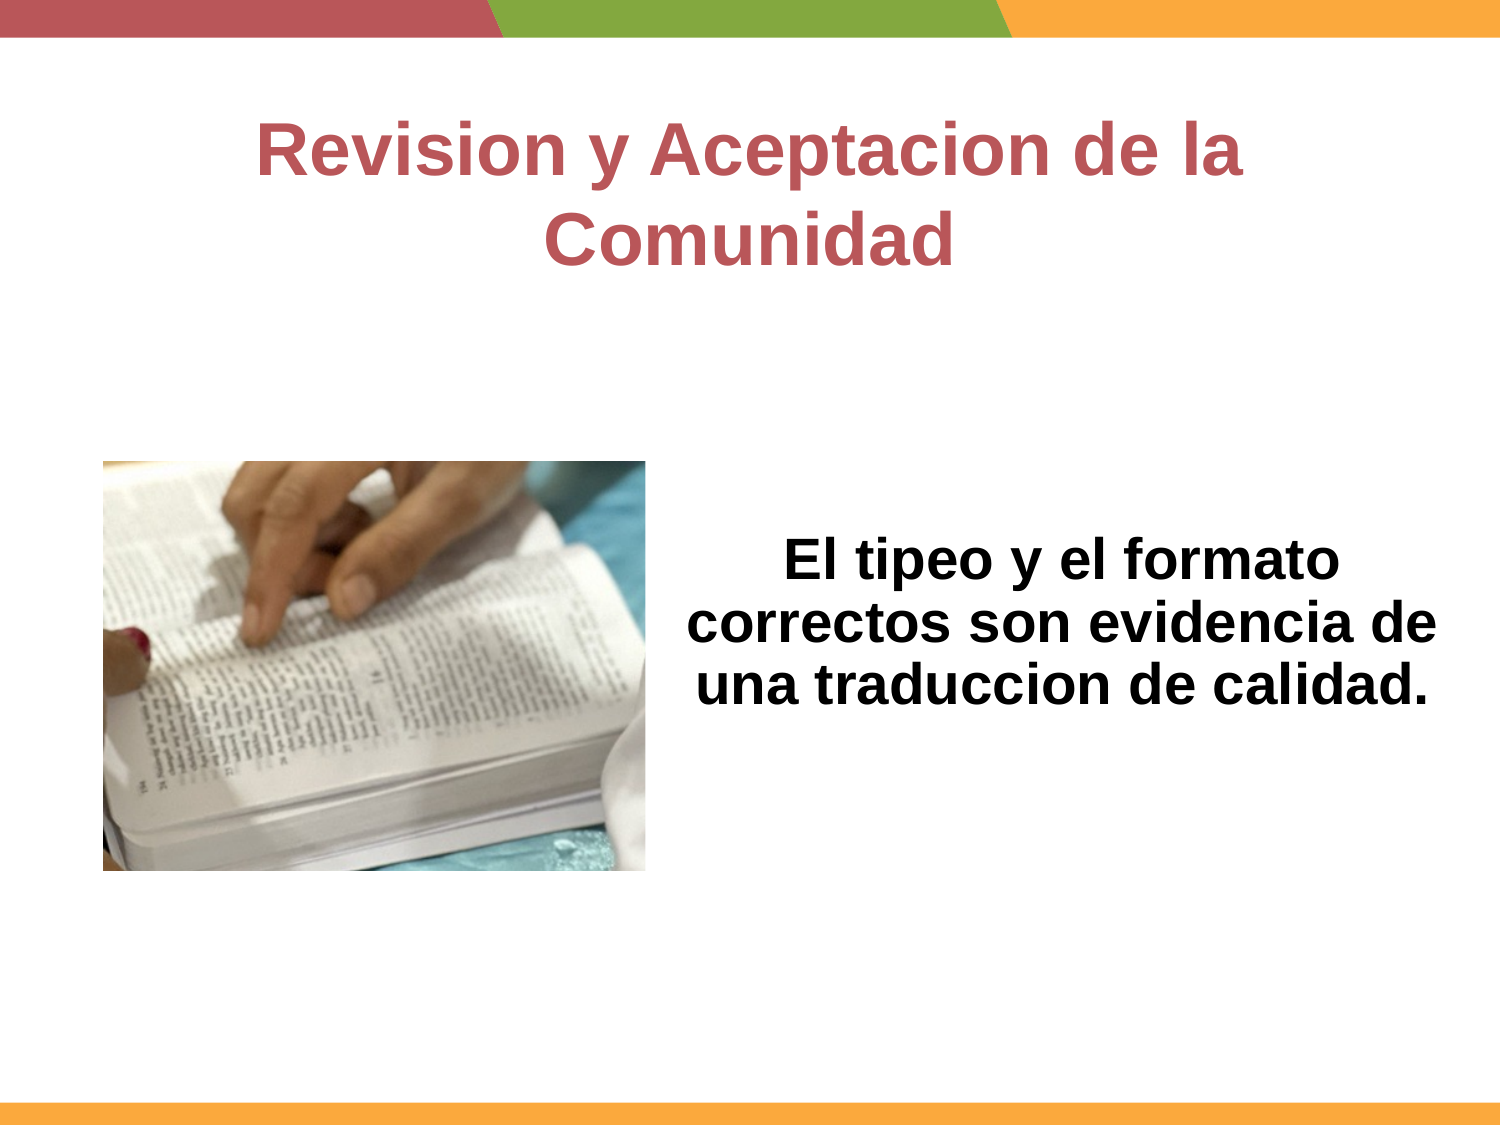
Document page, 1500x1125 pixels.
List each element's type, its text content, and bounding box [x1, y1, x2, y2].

list El tipeo y el formato correctos son evidencia de una traduccion de calidad. [665, 521, 1461, 780]
text_box Revision y Aceptacion de la Comunidad [87, 92, 1413, 288]
picture [103, 461, 646, 871]
